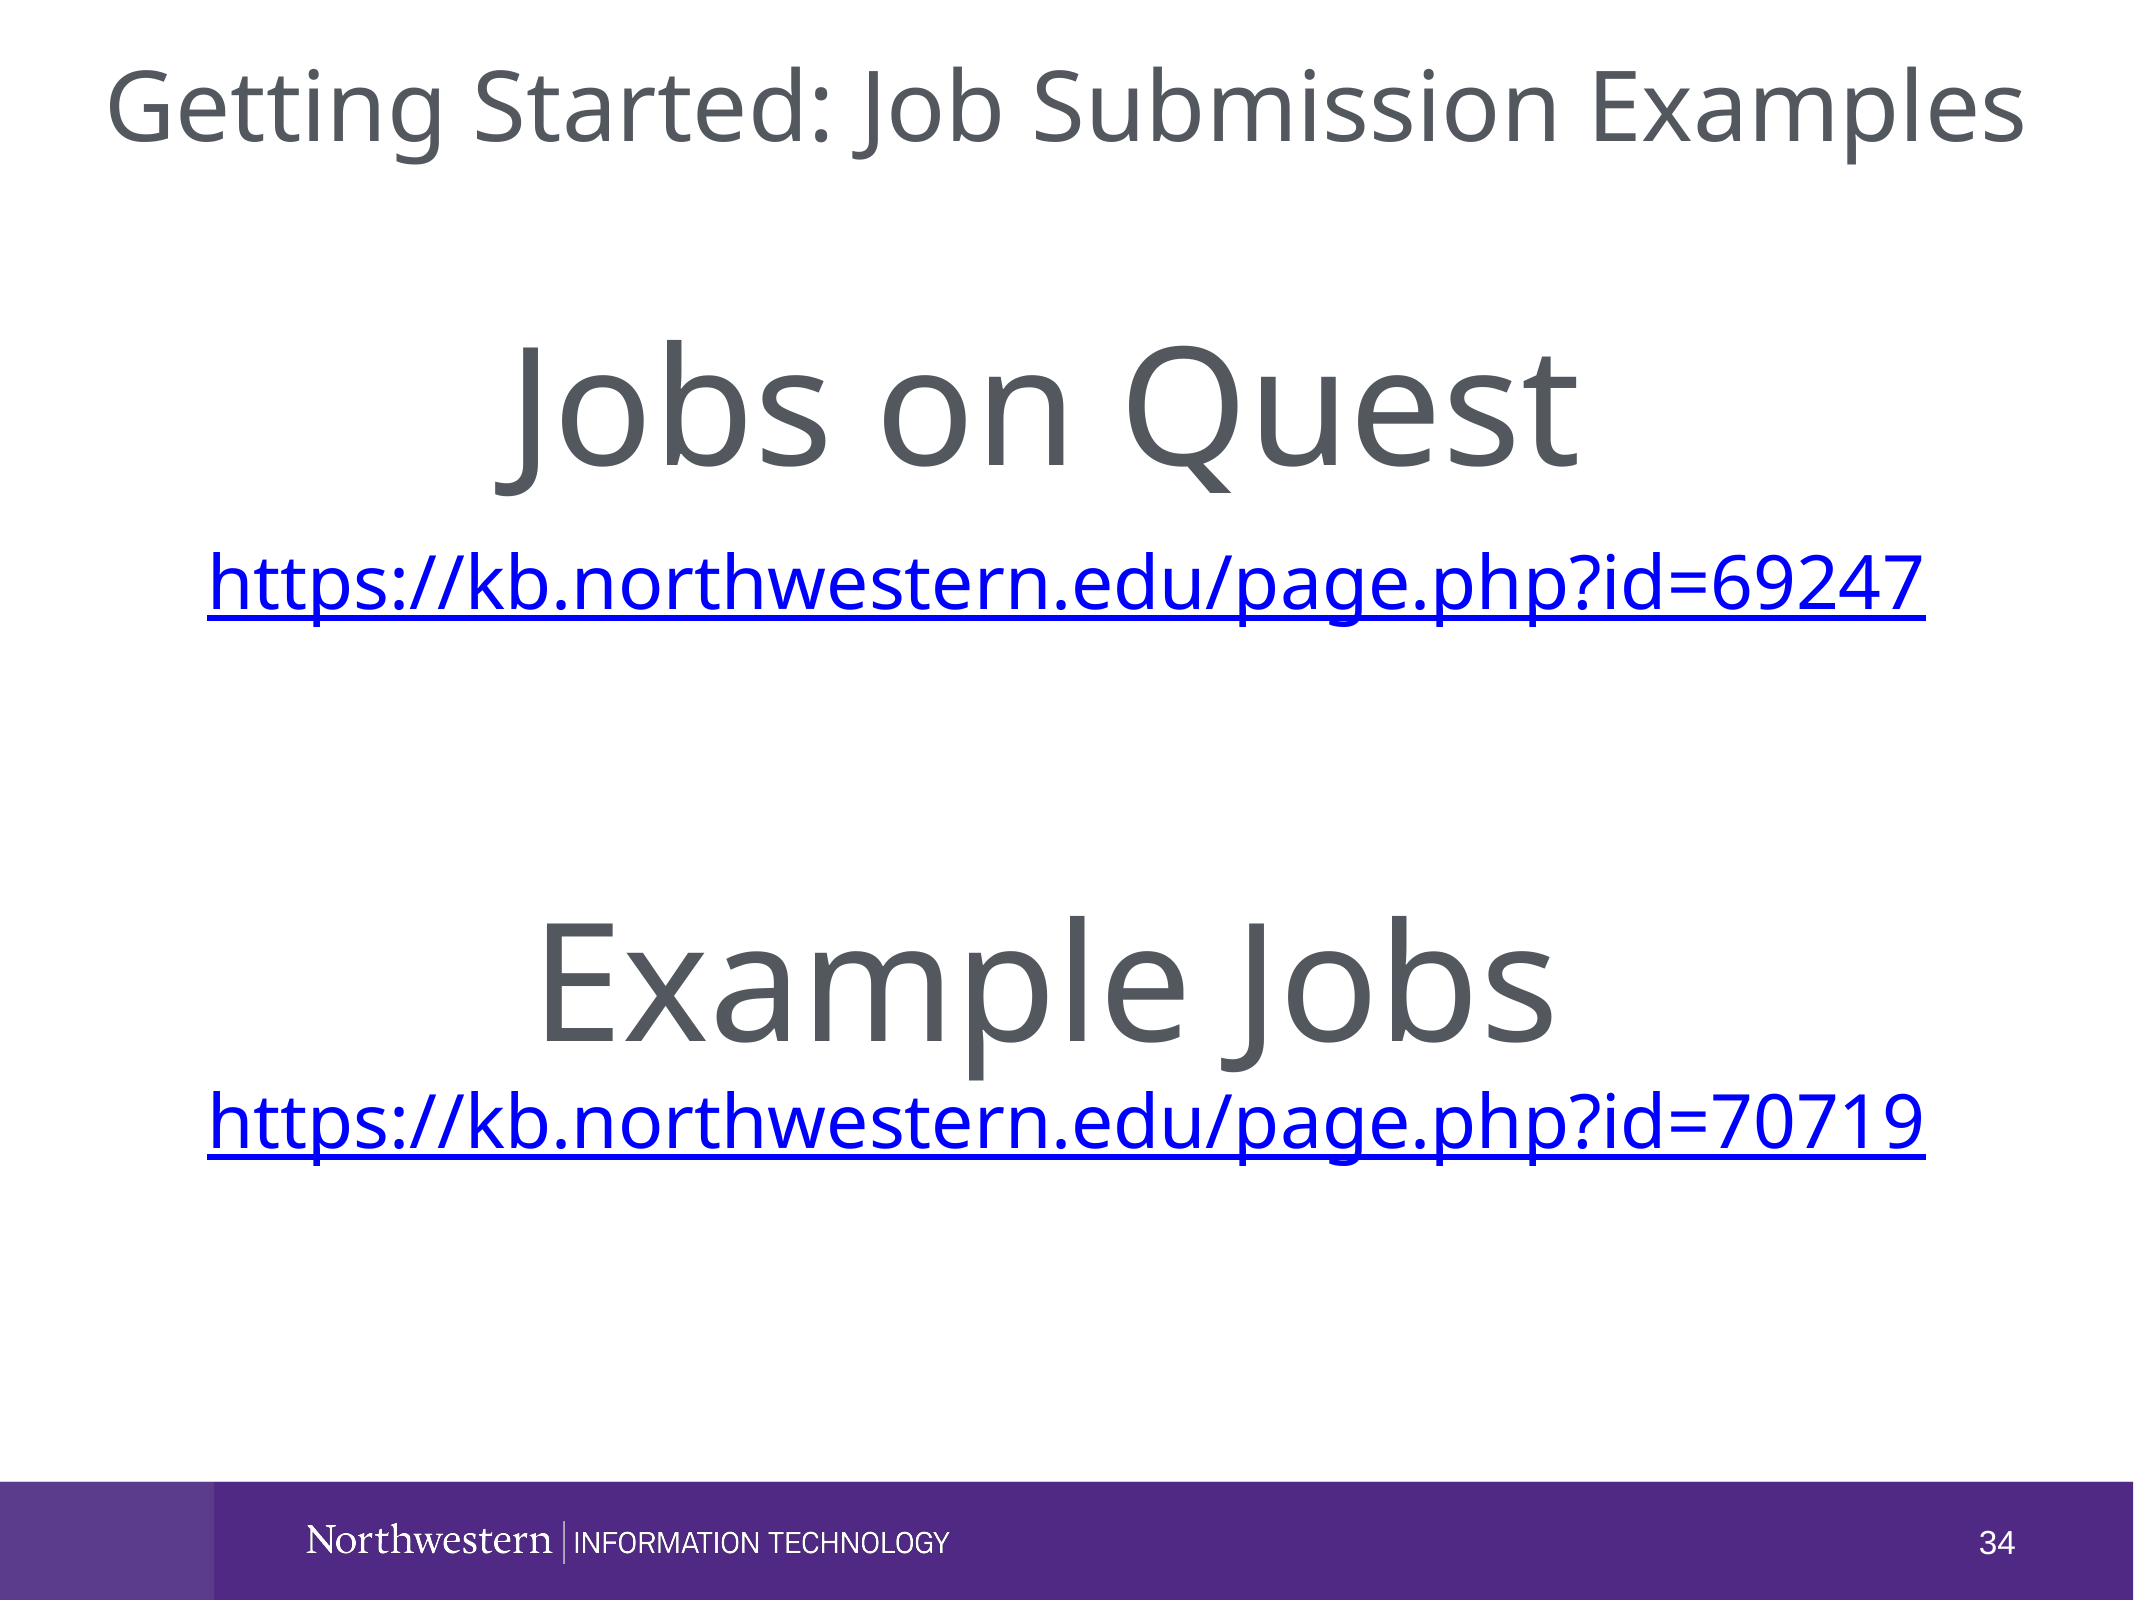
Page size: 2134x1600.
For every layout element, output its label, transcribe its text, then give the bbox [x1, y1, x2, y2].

text_box Getting Started: Job Submission Examples [95, 35, 2038, 170]
text_box Jobs on Quest [500, 292, 1633, 507]
slide_number 34 [1965, 1513, 2028, 1573]
text_box Example Jobs [522, 868, 1611, 1083]
text_box https://kb.northwestern.edu/page.php?id=69247 [198, 526, 1935, 646]
text_box https://kb.northwestern.edu/page.php?id=70719 [198, 975, 1935, 1185]
picture [0, 0, 2134, 1600]
